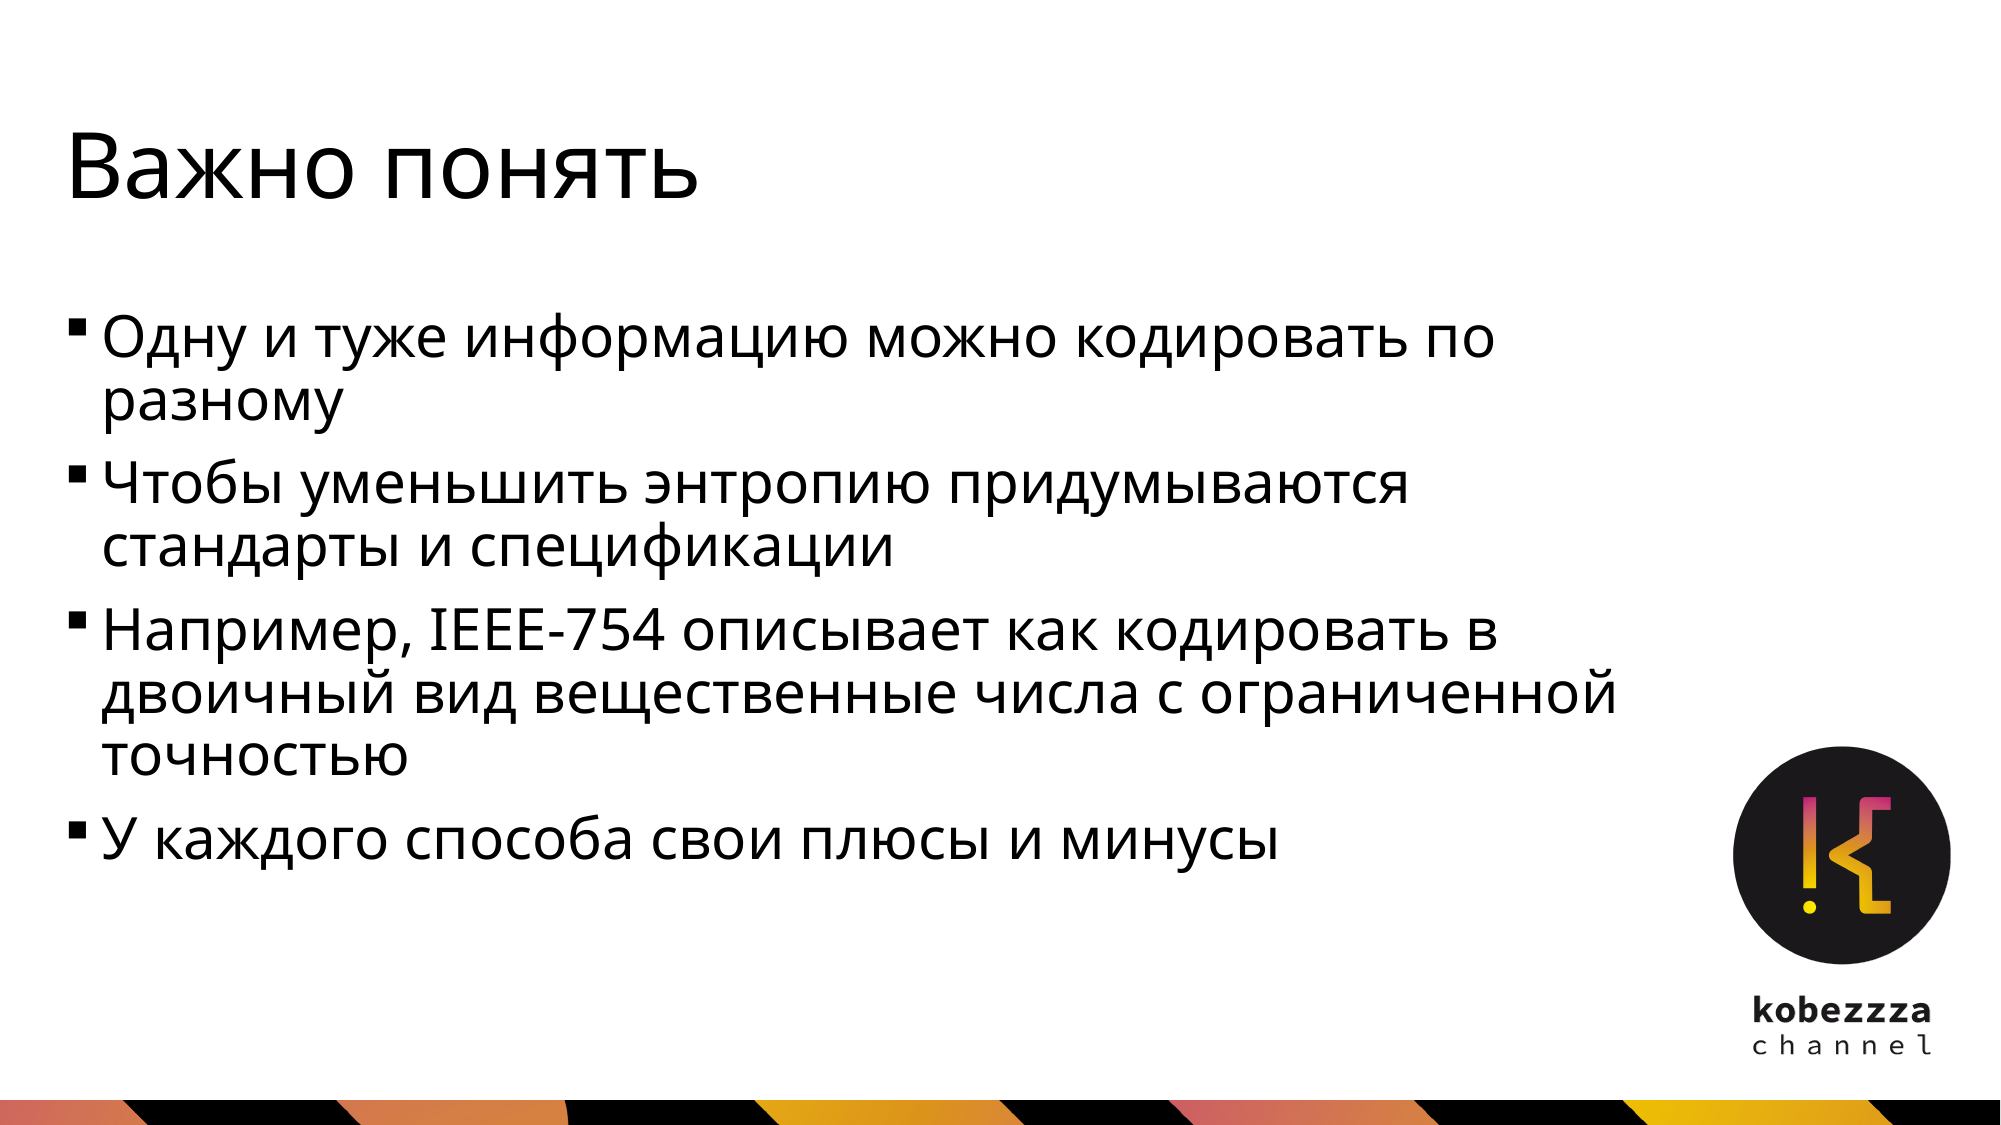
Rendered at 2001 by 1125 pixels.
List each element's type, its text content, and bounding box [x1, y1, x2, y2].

picture [0, 0, 2001, 1125]
title Важно понять [49, 59, 1913, 278]
list Одну и туже информацию можно кодировать по разному Чтобы уменьшить энтропию придумываются стандарты и спецификации Например, IEEE-754 описывает как кодировать в двоичный вид вещественные числа с ограниченной точностью У каждого способа свои плюсы и минусы [49, 299, 1695, 1014]
